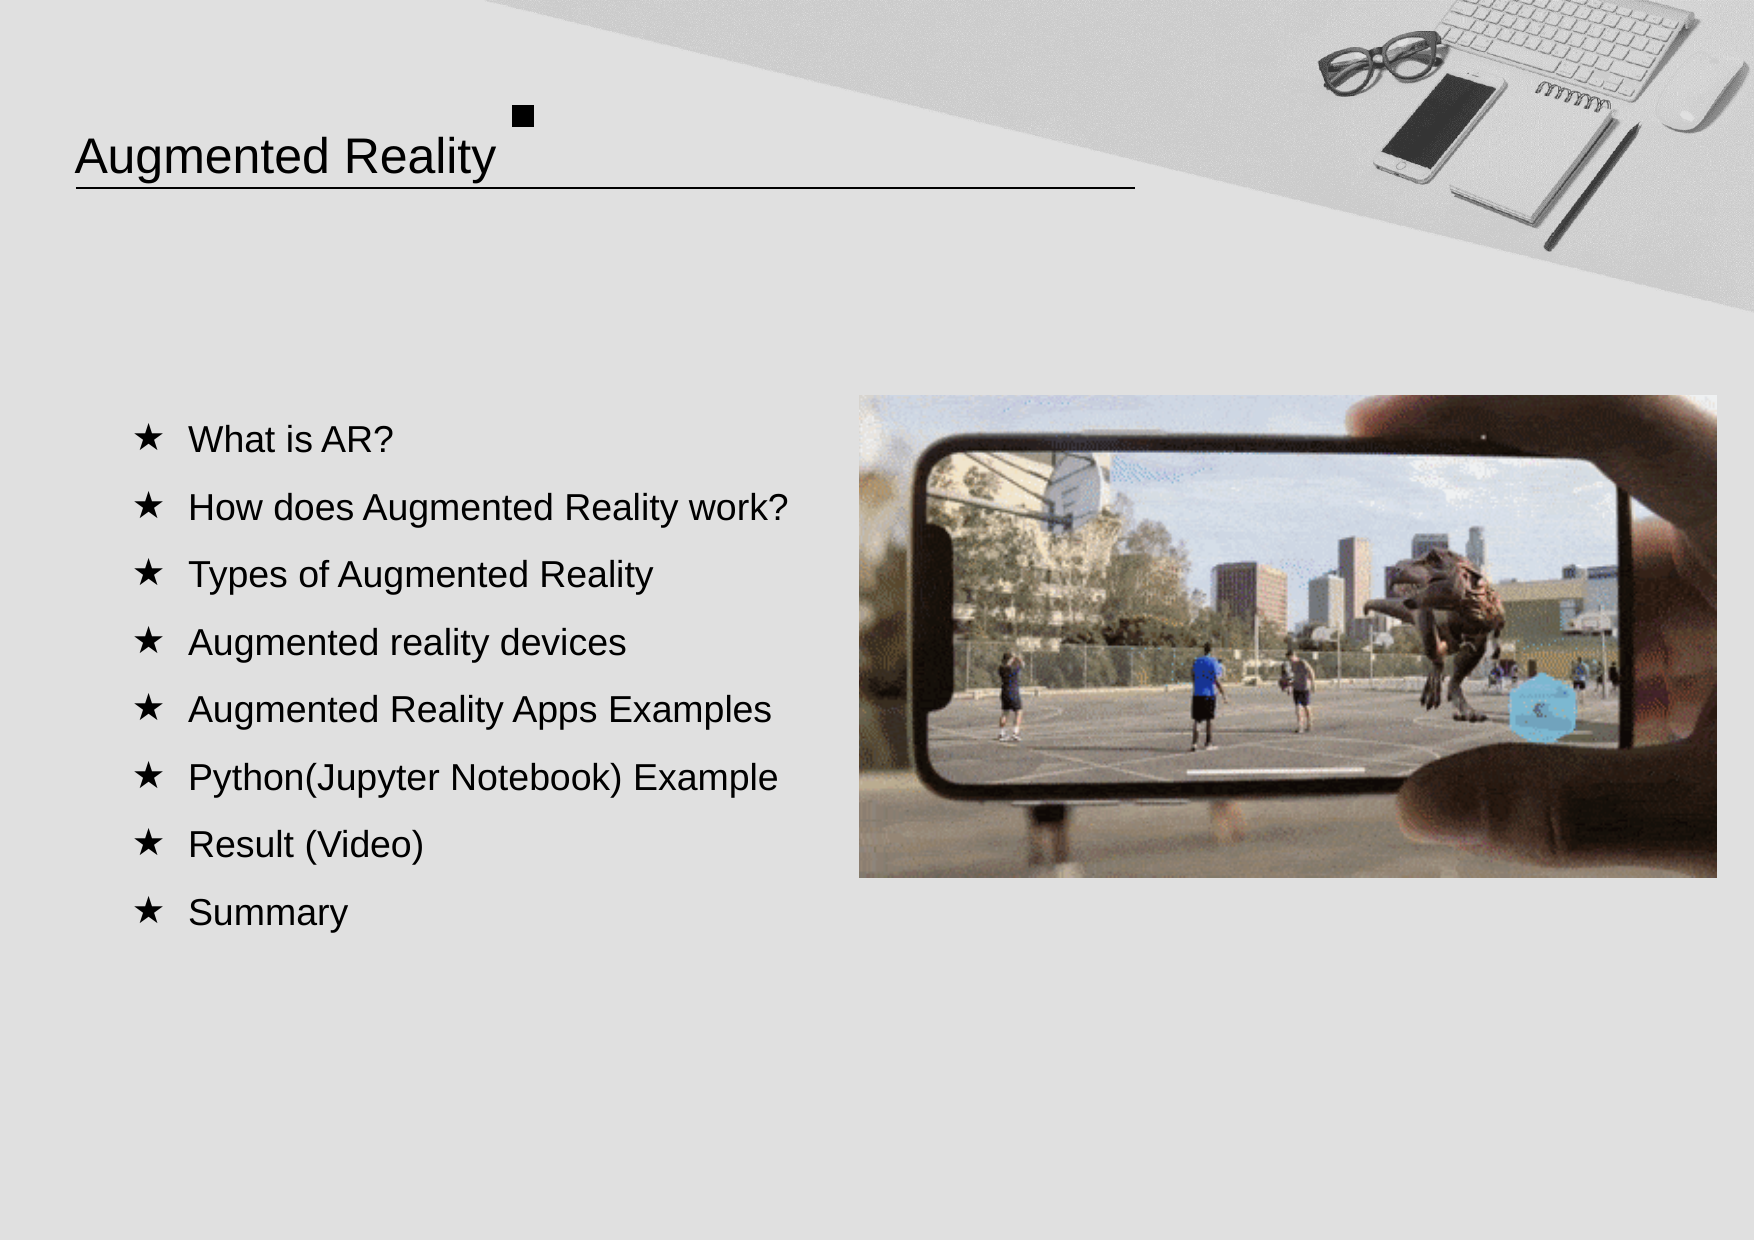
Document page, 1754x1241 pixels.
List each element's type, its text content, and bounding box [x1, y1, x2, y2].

text_box What is AR? How does Augmented Reality work? Types of Augmented Reality Augmented reality devices Augmented Reality Apps Examples Python(Jupyter Notebook) Example Result (Video) Summary [98, 377, 1345, 1090]
text_box [512, 106, 533, 126]
picture [0, 0, 1754, 1240]
text_box Augmented Reality [59, 115, 994, 172]
